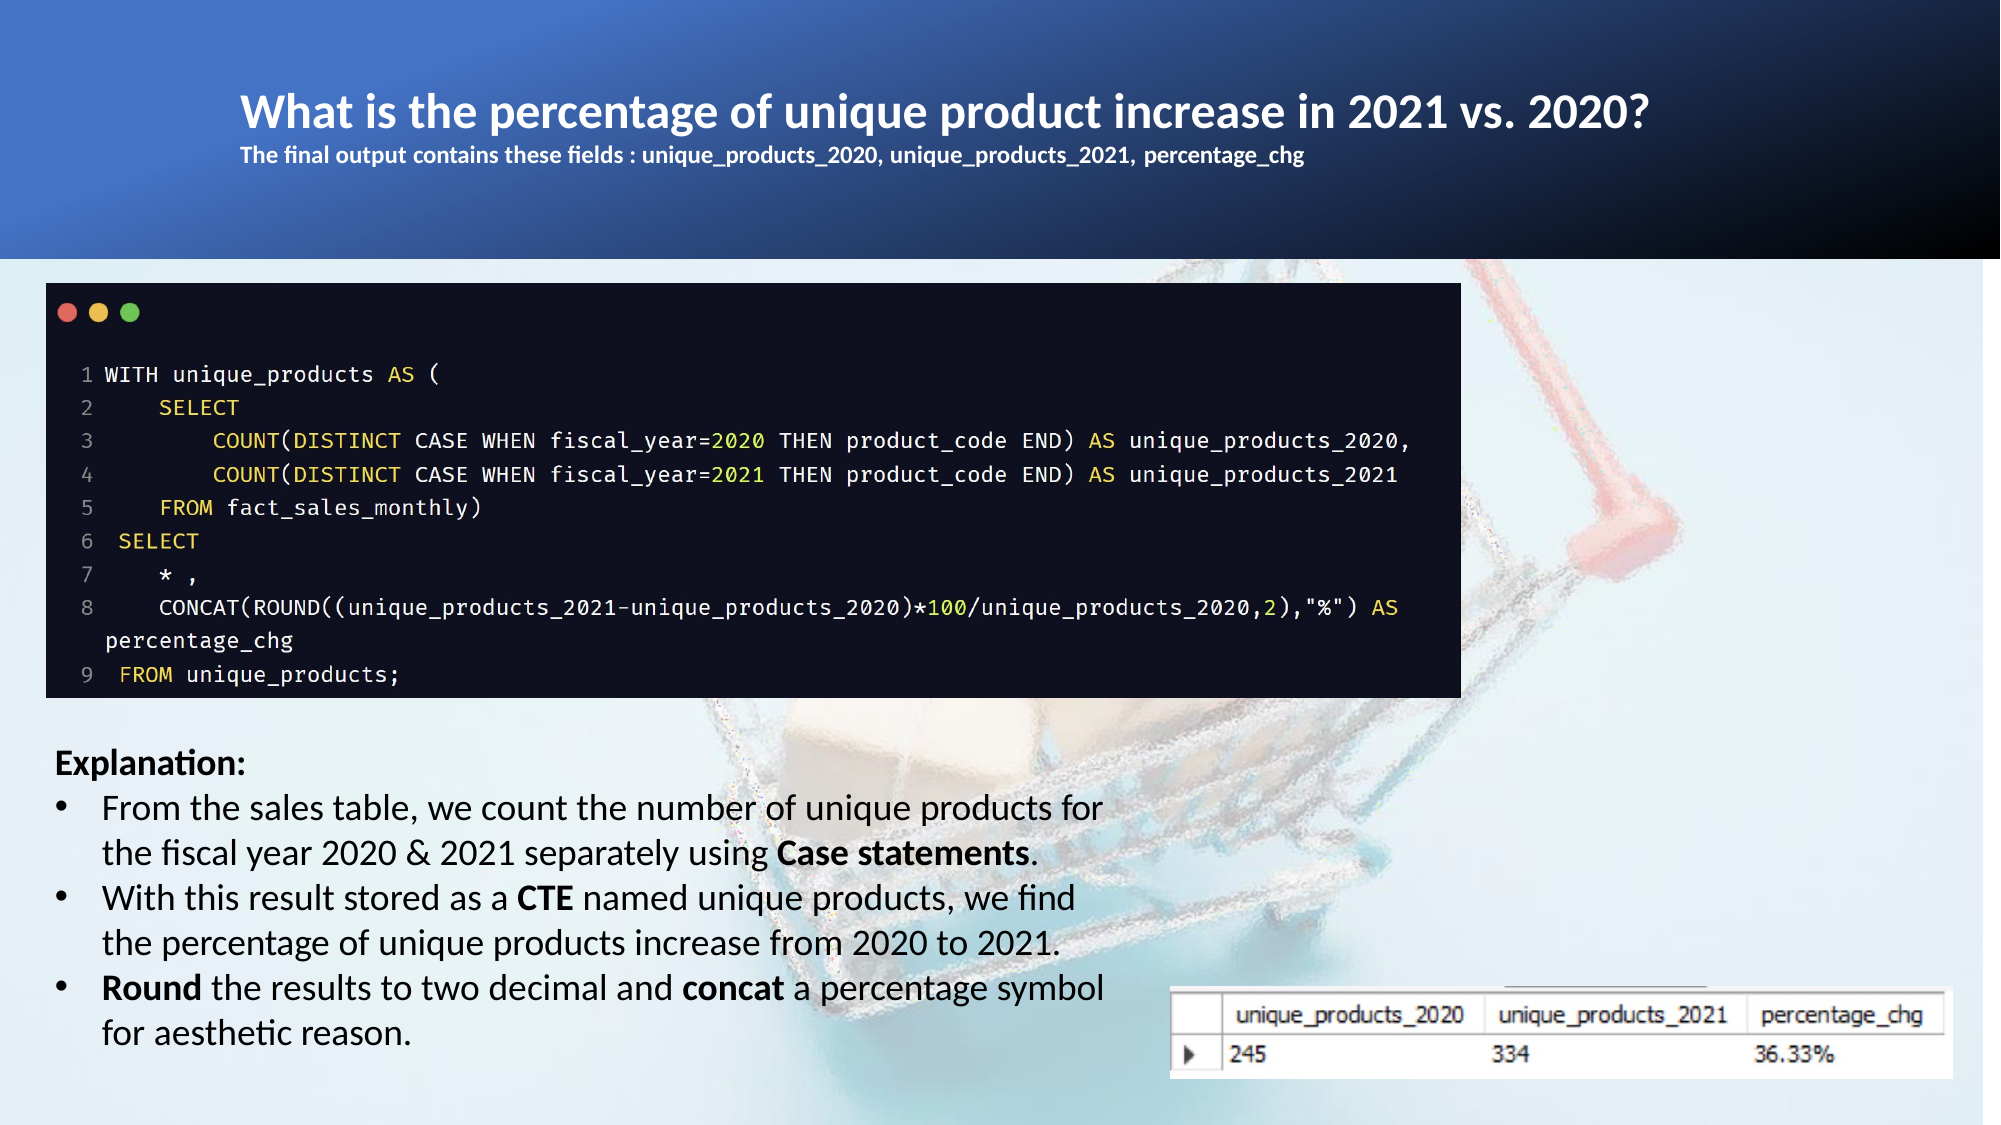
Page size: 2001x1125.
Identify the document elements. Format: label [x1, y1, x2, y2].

text_box [46, 283, 1953, 1080]
text_box [0, 0, 2000, 1125]
